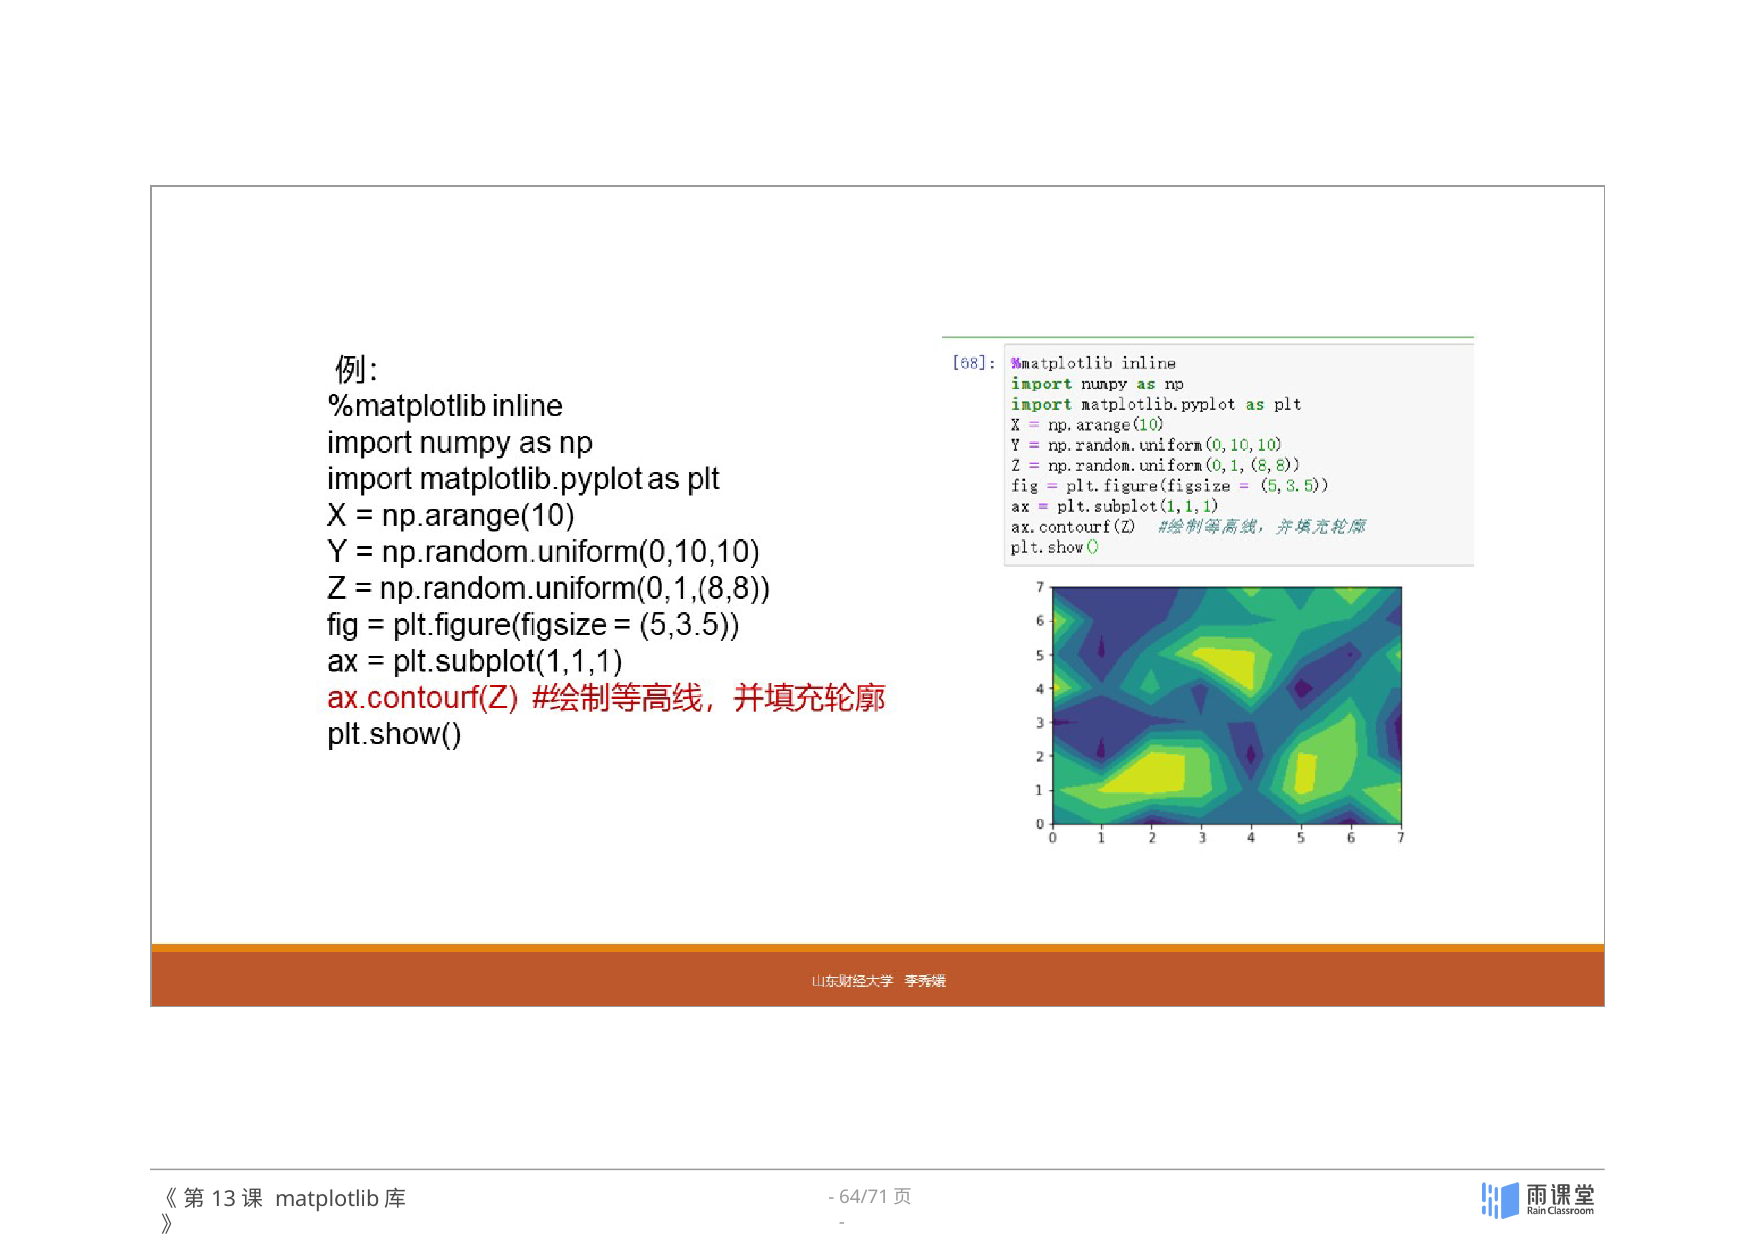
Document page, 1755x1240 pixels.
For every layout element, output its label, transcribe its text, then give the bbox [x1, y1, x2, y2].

slide_number - 10/71页 - [826, 1181, 929, 1240]
picture [1482, 1182, 1594, 1219]
picture [149, 185, 1605, 1007]
footer 《 第13课 matplotlib库 》 [153, 1181, 421, 1240]
